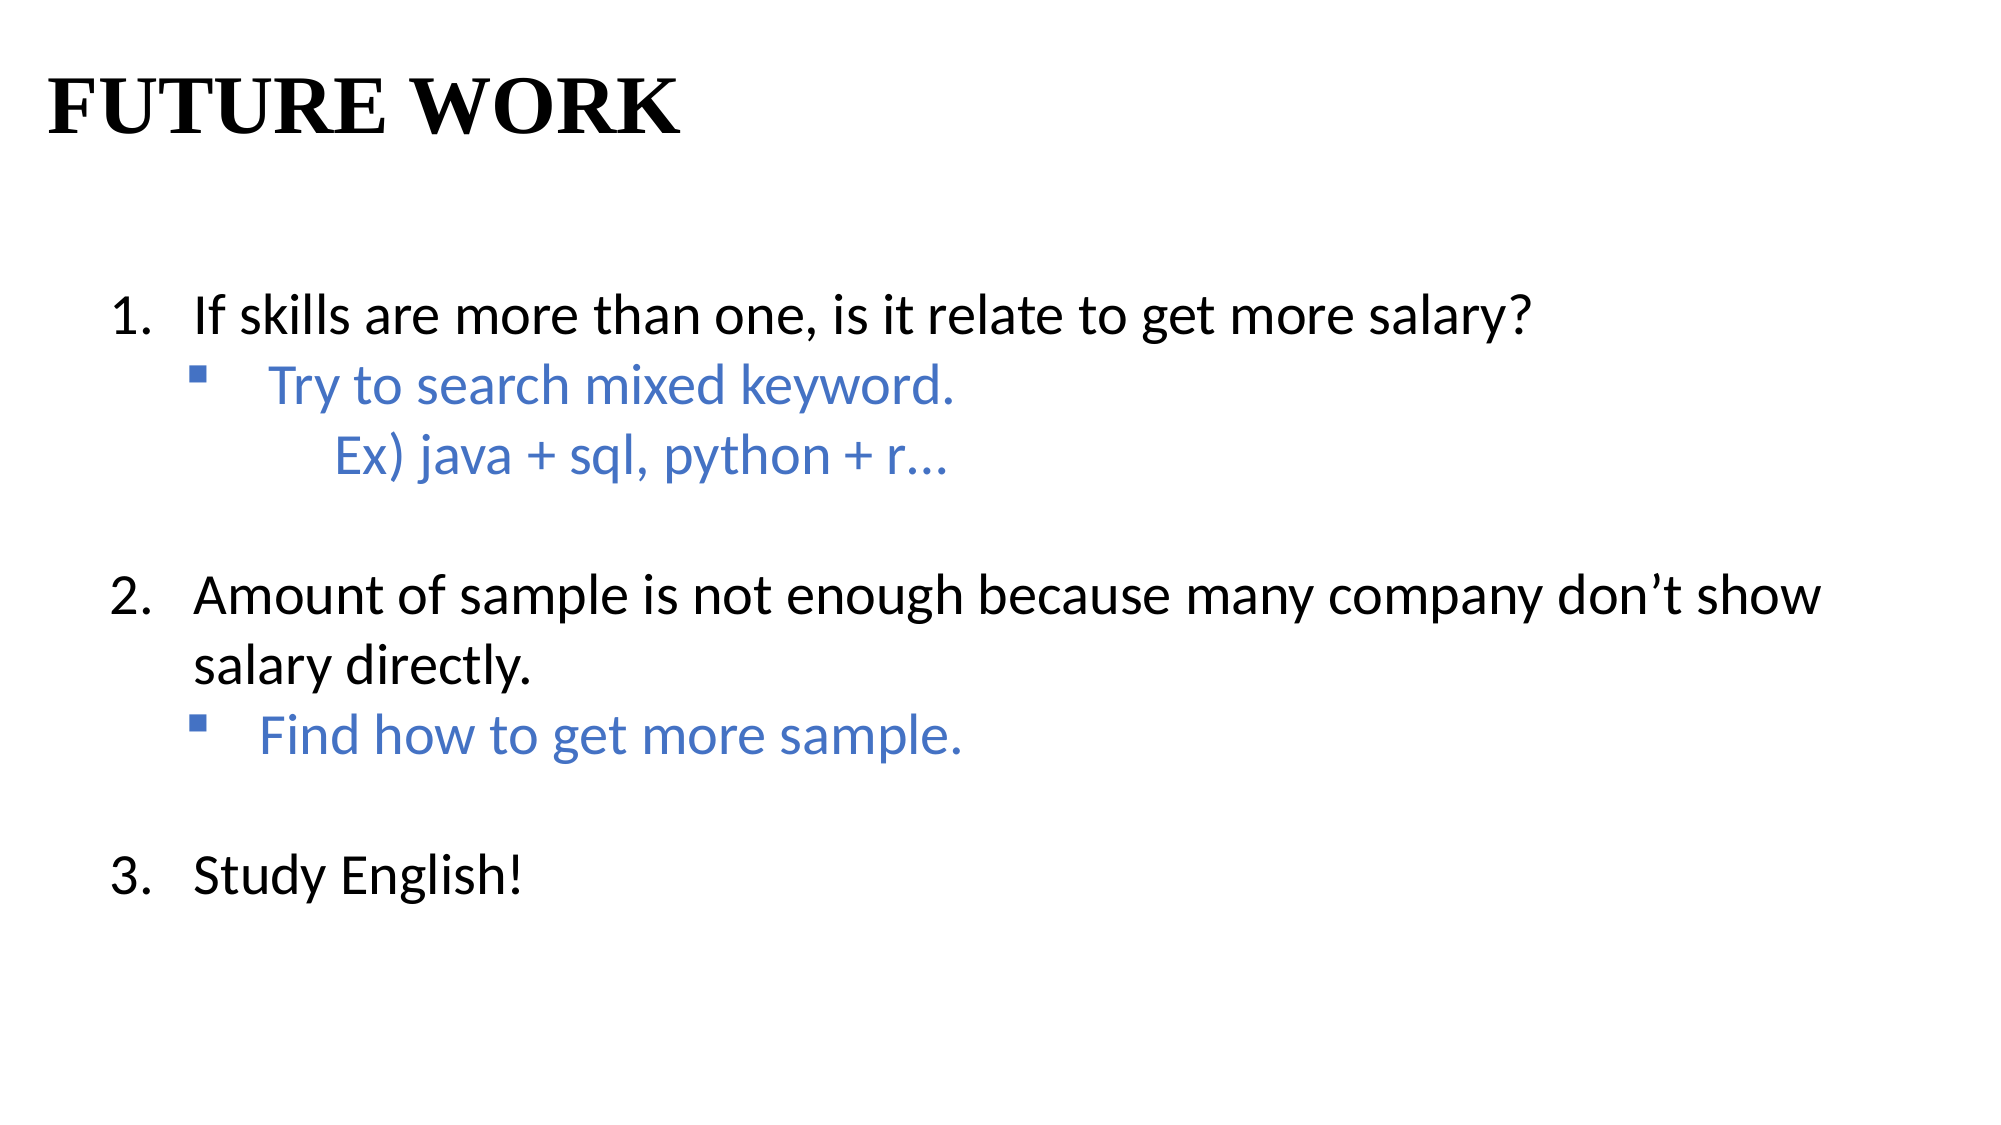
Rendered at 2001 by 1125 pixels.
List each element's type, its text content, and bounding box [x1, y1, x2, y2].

text_box If skills are more than one, is it relate to get more salary? Try to search mixed keyword. Ex) java + sql, python + r… Amount of sample is not enough because many company don’t show salary directly. Find how to get more sample. Study English! [94, 268, 1875, 914]
text_box FUTURE WORK [33, 43, 697, 158]
